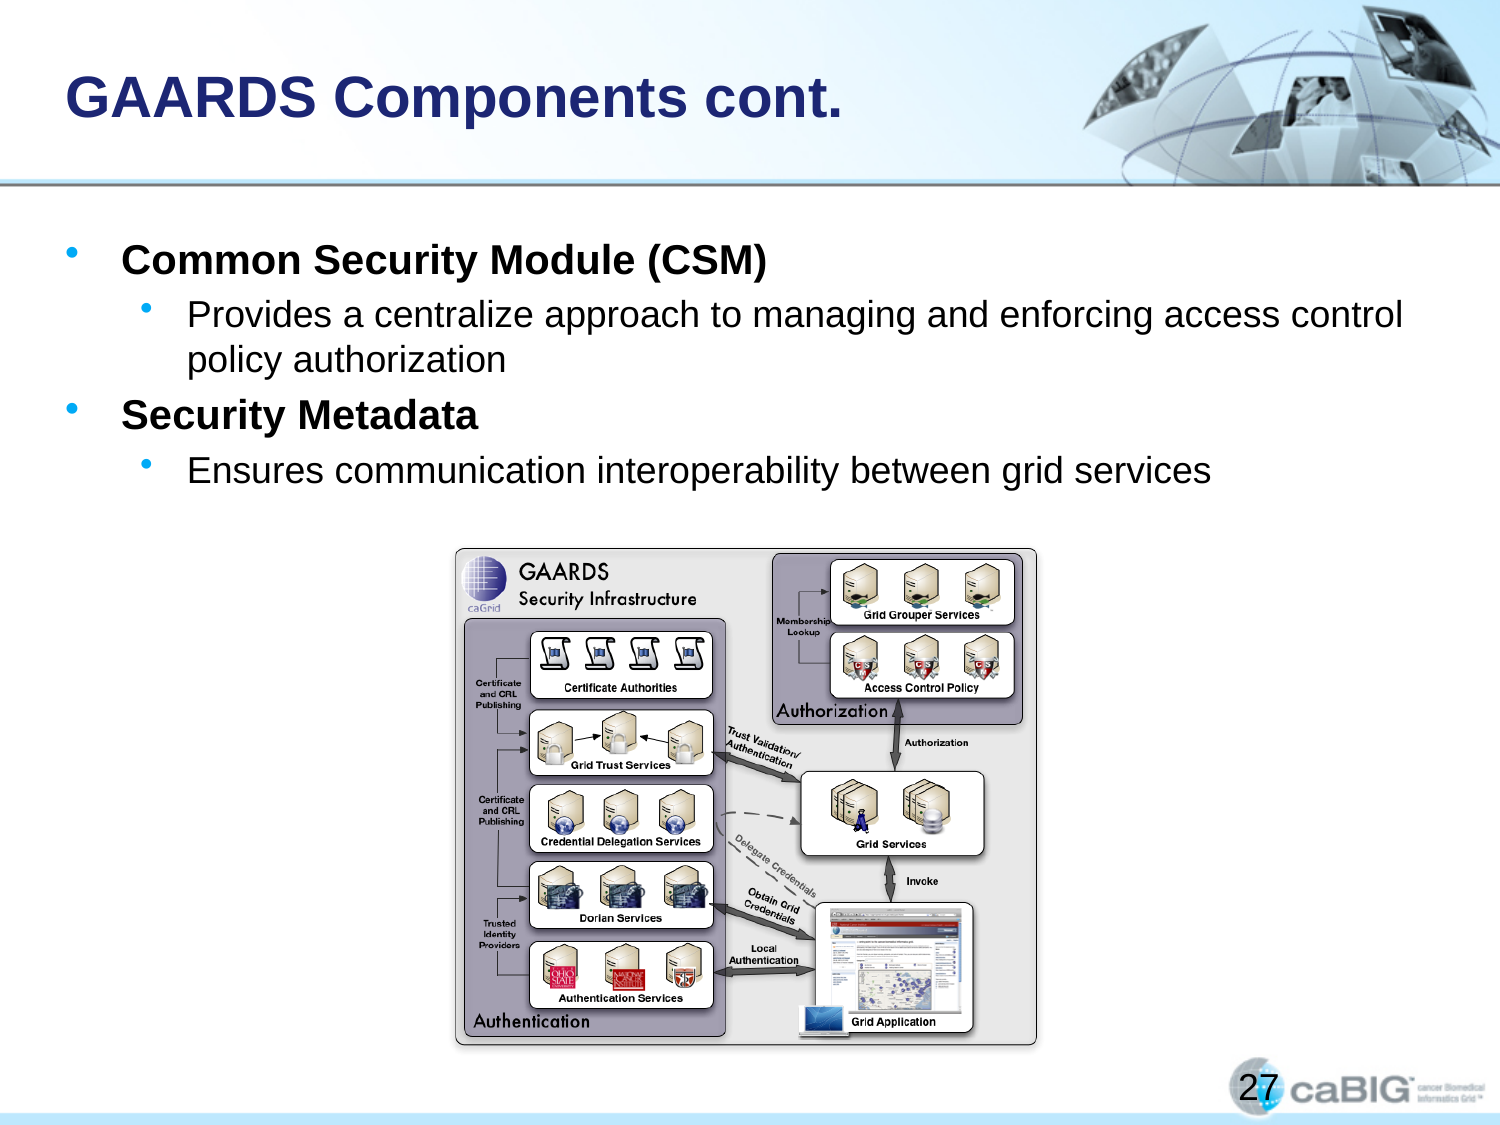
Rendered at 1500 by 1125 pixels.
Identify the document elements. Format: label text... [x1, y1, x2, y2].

list Common Security Module (CSM) Provides a centralize approach to managing and enforcing access control policy authorization Security Metadata Ensures communication interoperability between grid services [49, 224, 1438, 1038]
title GAARDS Components cont. [49, 0, 1176, 188]
picture [0, 0, 1500, 1125]
